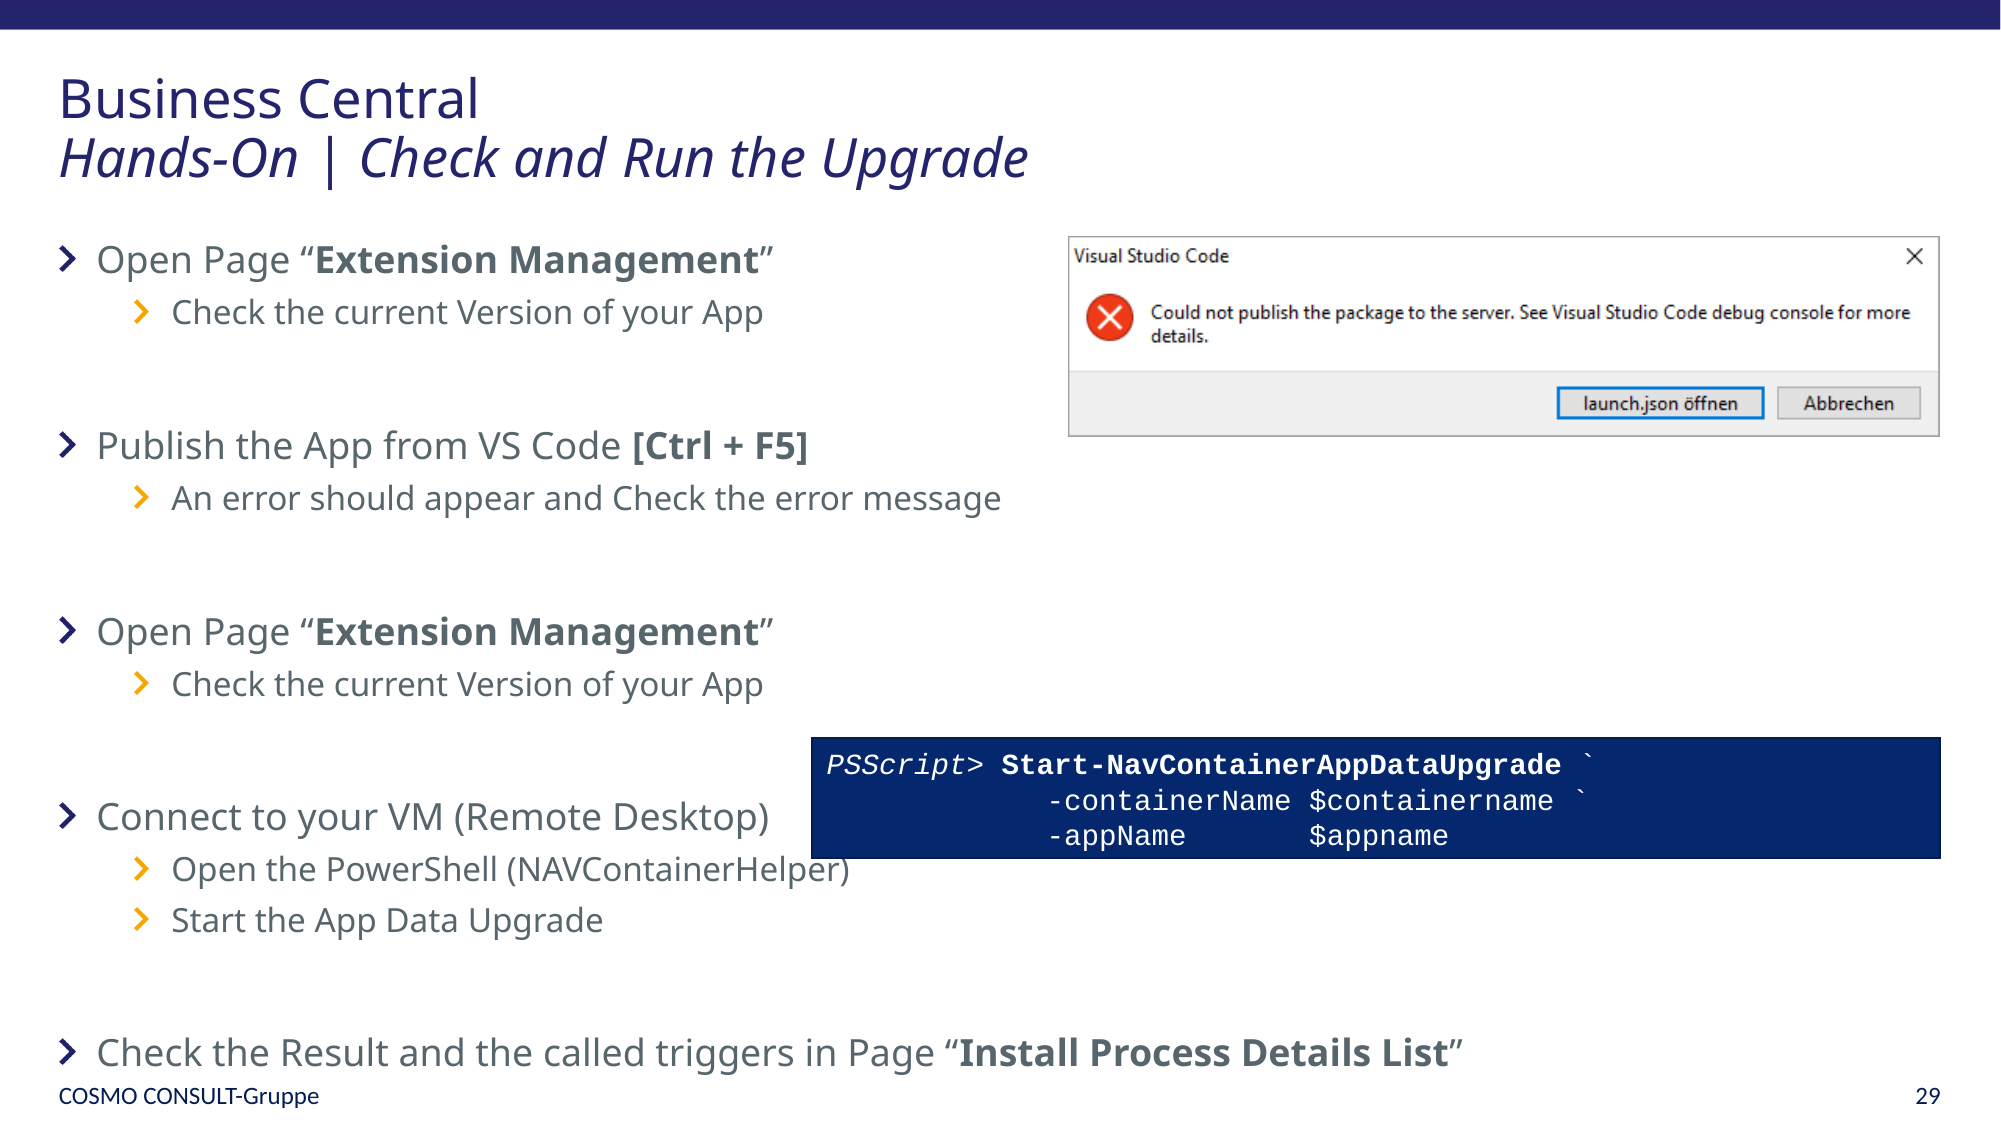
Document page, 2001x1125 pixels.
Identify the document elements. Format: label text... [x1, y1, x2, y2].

picture [1068, 236, 1940, 437]
picture [134, 671, 149, 695]
picture [59, 431, 76, 458]
picture [134, 299, 149, 324]
picture [134, 856, 149, 881]
picture [59, 802, 76, 829]
title Business Central Hands-On | Check and Run the Upgrade [59, 59, 1940, 189]
picture [134, 907, 149, 931]
picture [134, 485, 149, 509]
picture [59, 616, 76, 644]
text_box PSScript> Start-NavContainerAppDataUpgrade ` -containerName $containername ` -appName $appname [811, 737, 1941, 859]
picture [59, 245, 76, 272]
list Open Page “Extension Management” Check the current Version of your App Publish the App from VS Code [Ctrl + F5] An error should appear and Check the error message Open Page “Extension Management” Check the current Version of your App Connect to your VM (Remote Desktop) Open the PowerShell (NAVContainerHelper) Start the App Data Upgrade Check the Result and the called triggers in Page “Install Process Details List” [58, 235, 1941, 1040]
picture [59, 1038, 76, 1065]
